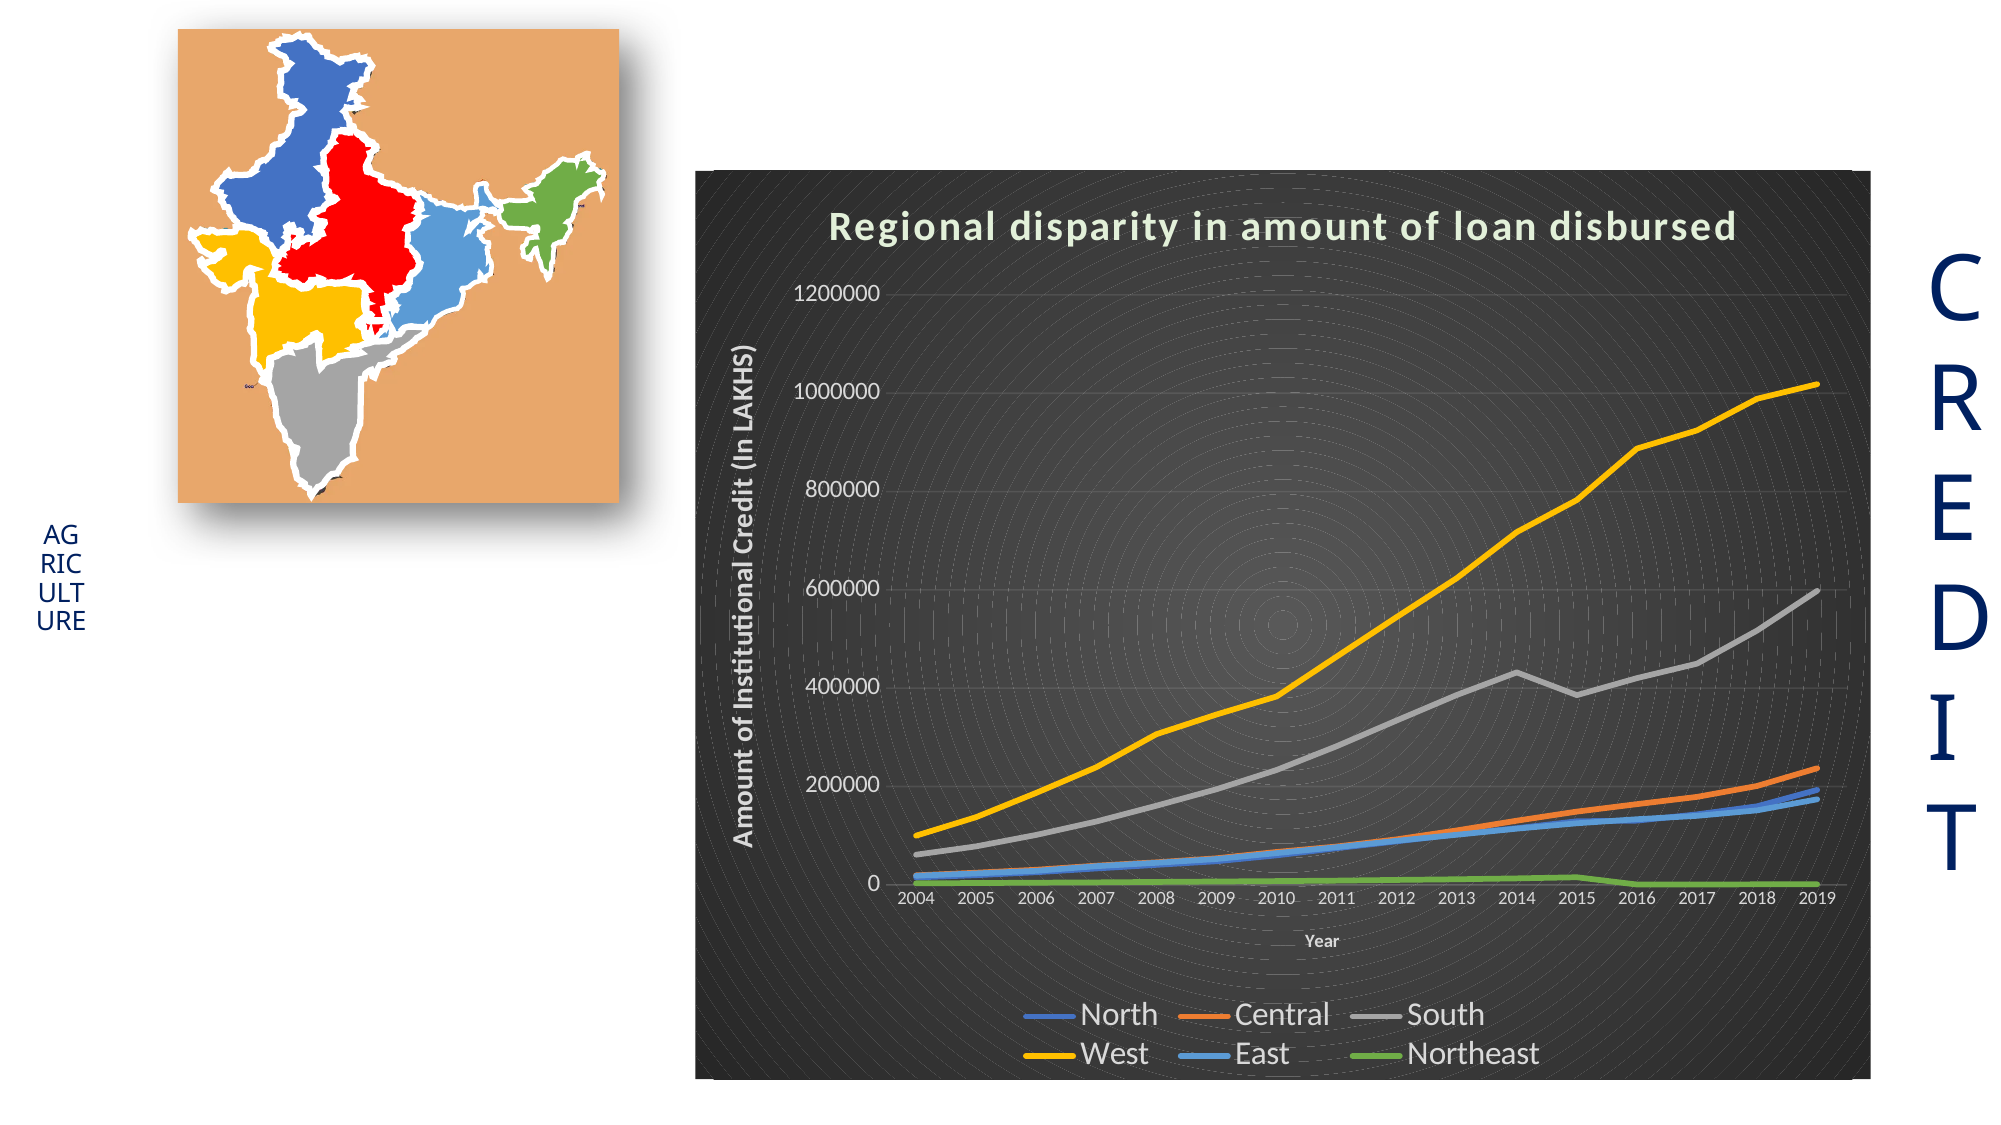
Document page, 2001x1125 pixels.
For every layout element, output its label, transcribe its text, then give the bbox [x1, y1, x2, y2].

chart [695, 170, 1871, 1080]
text_box CREDIT [1912, 221, 1974, 897]
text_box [177, 29, 620, 504]
title AGRICULTURE [20, 503, 102, 656]
